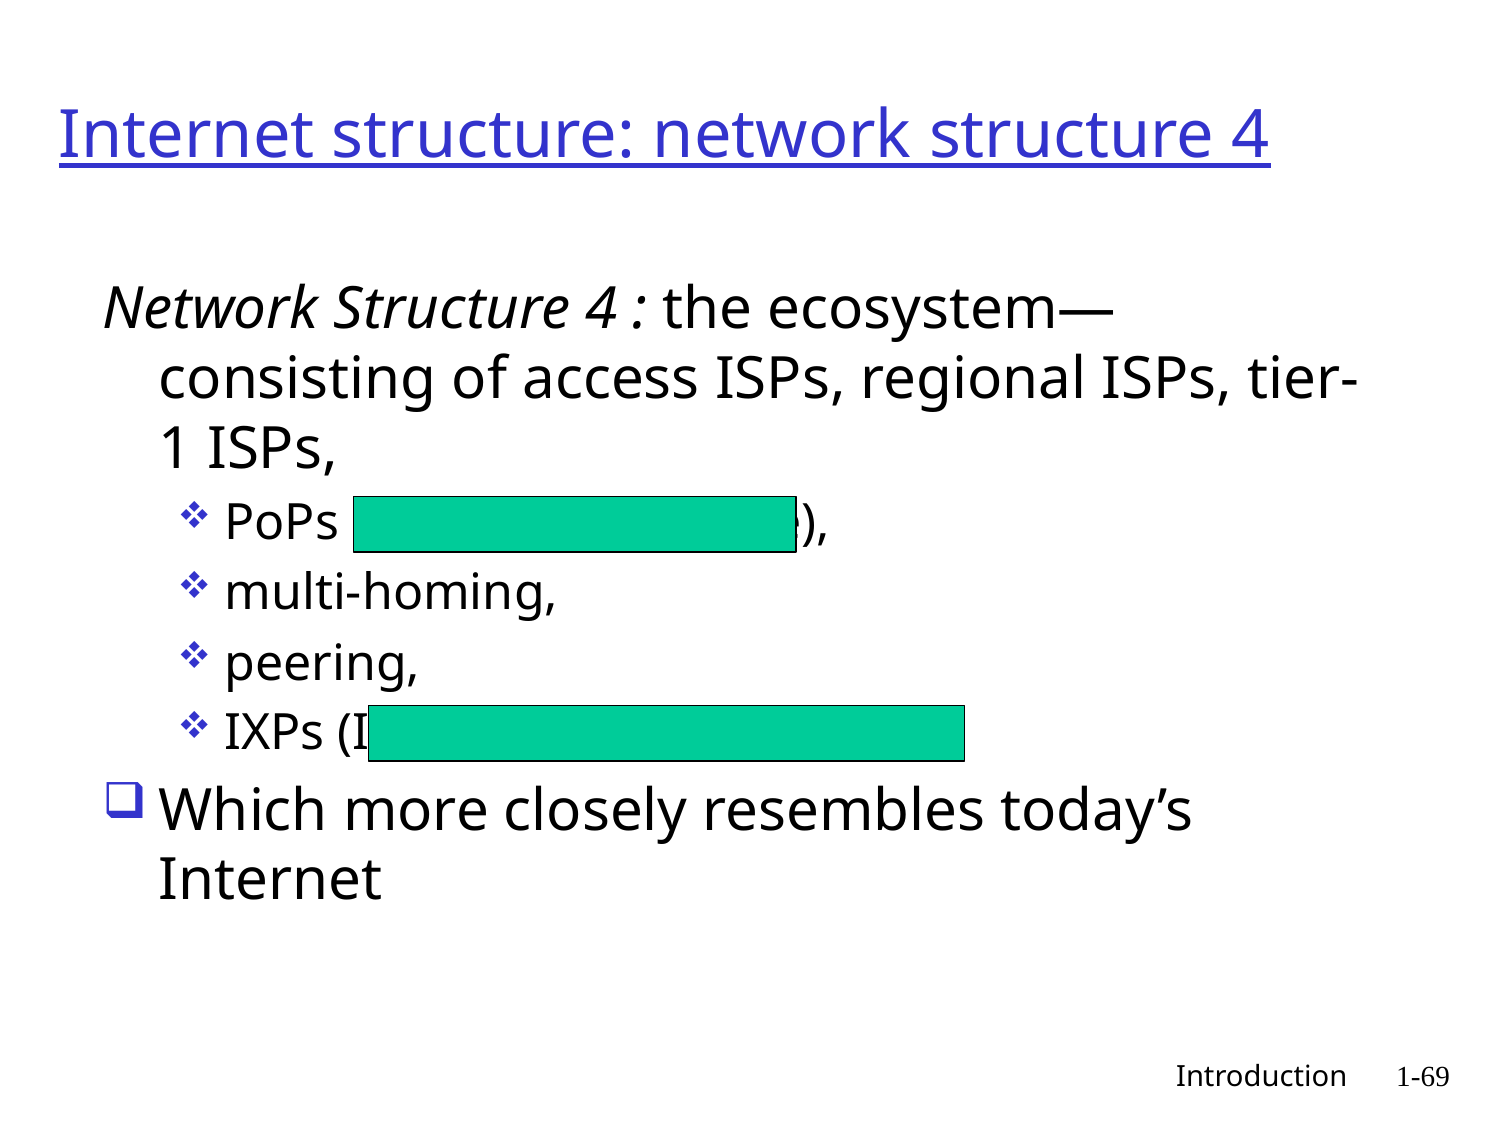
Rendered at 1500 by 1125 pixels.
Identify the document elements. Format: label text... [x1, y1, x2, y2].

list Network Structure 4 : the ecosystem—consisting of access ISPs, regional ISPs, tier-1 ISPs, PoPs (points of presence), multi-homing, peering, IXPs (Internet exchange points) Which more closely resembles today’s Internet [87, 262, 1377, 1026]
title Internet structure: network structure 4 [43, 37, 1363, 226]
text_box [368, 705, 965, 762]
slide_number 1-69 [1362, 1049, 1466, 1125]
footer Introduction [887, 1049, 1362, 1125]
text_box [353, 496, 797, 552]
